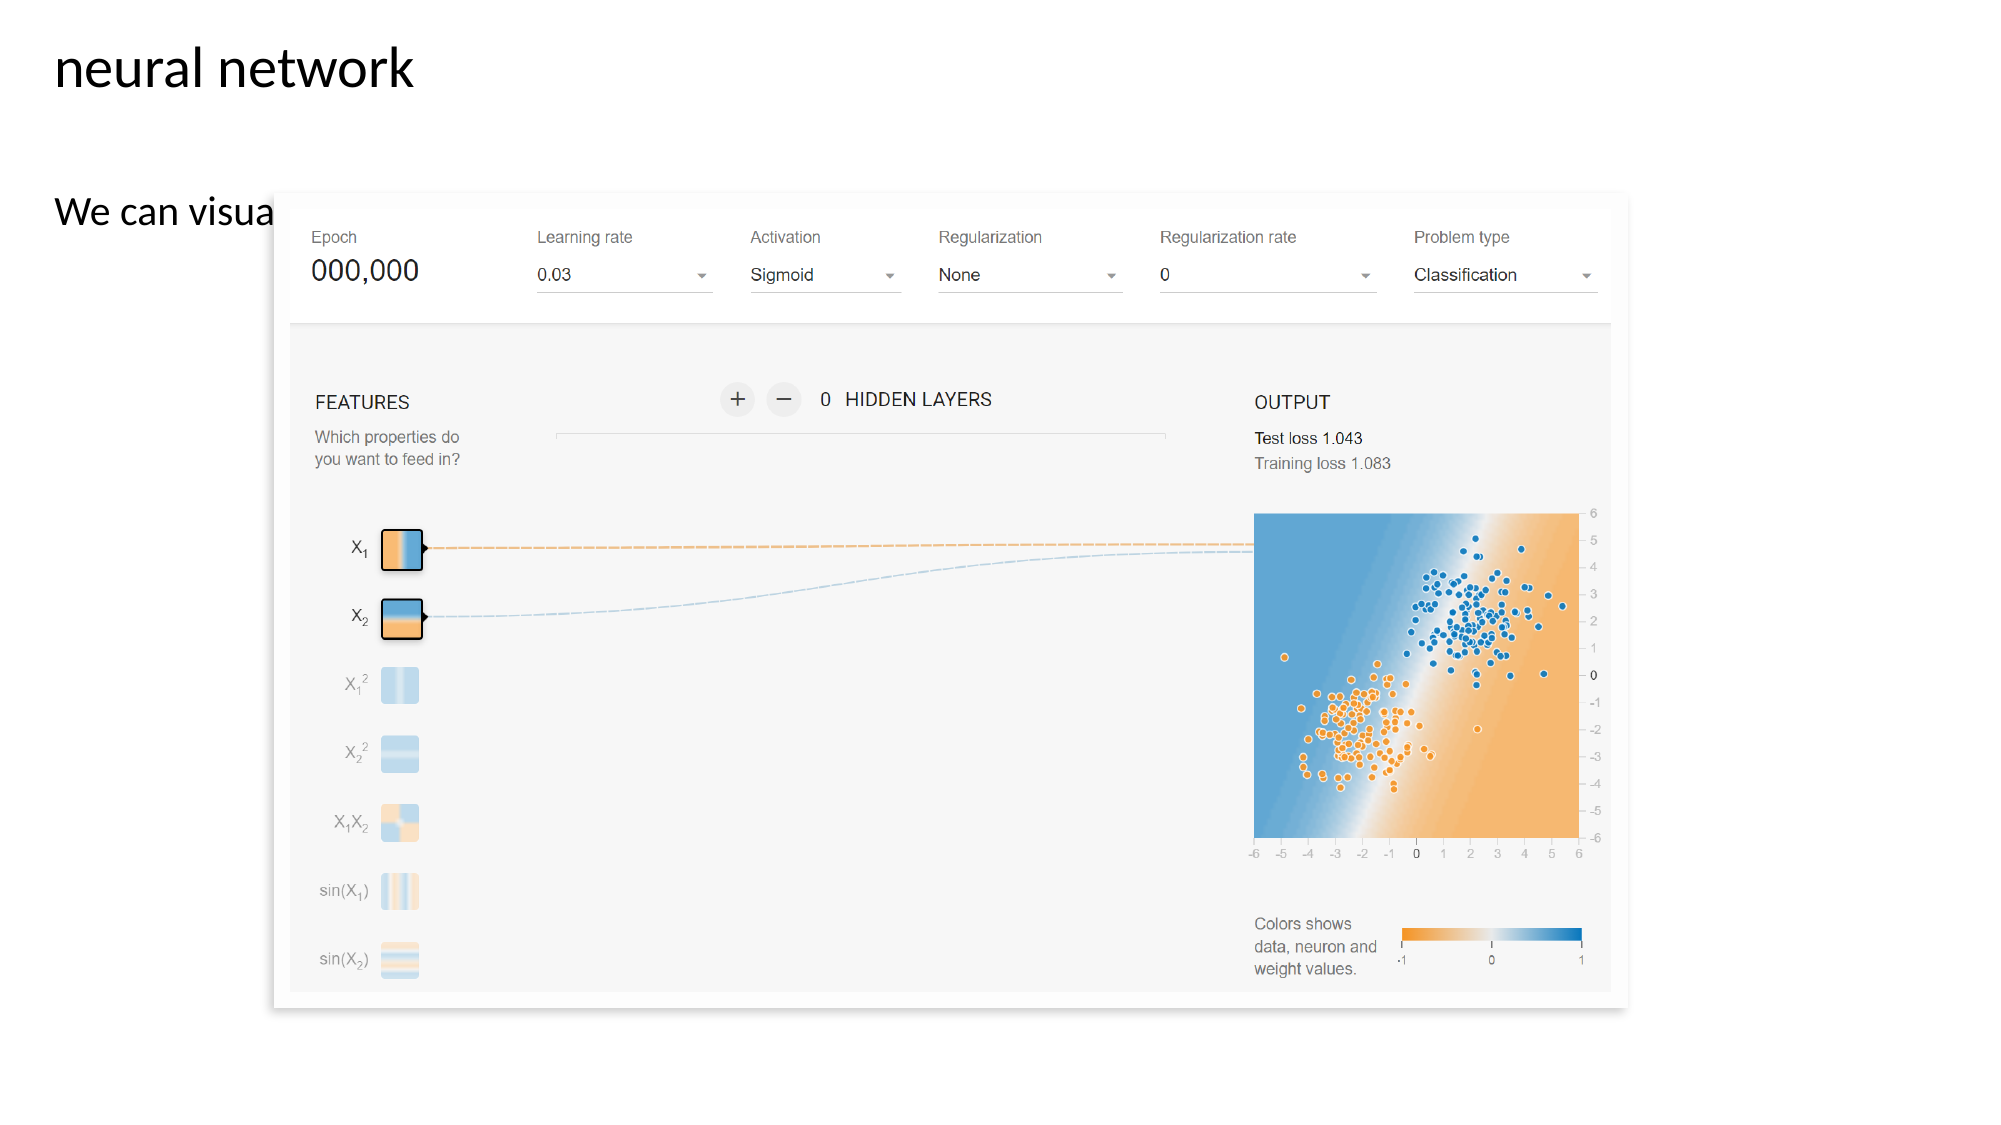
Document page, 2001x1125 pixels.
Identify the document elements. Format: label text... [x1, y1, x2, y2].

picture [290, 209, 1612, 992]
text_box We can visualize a logistic regression model as follows (ctrl-click image): [39, 176, 1422, 242]
text_box neural network [39, 21, 1967, 107]
